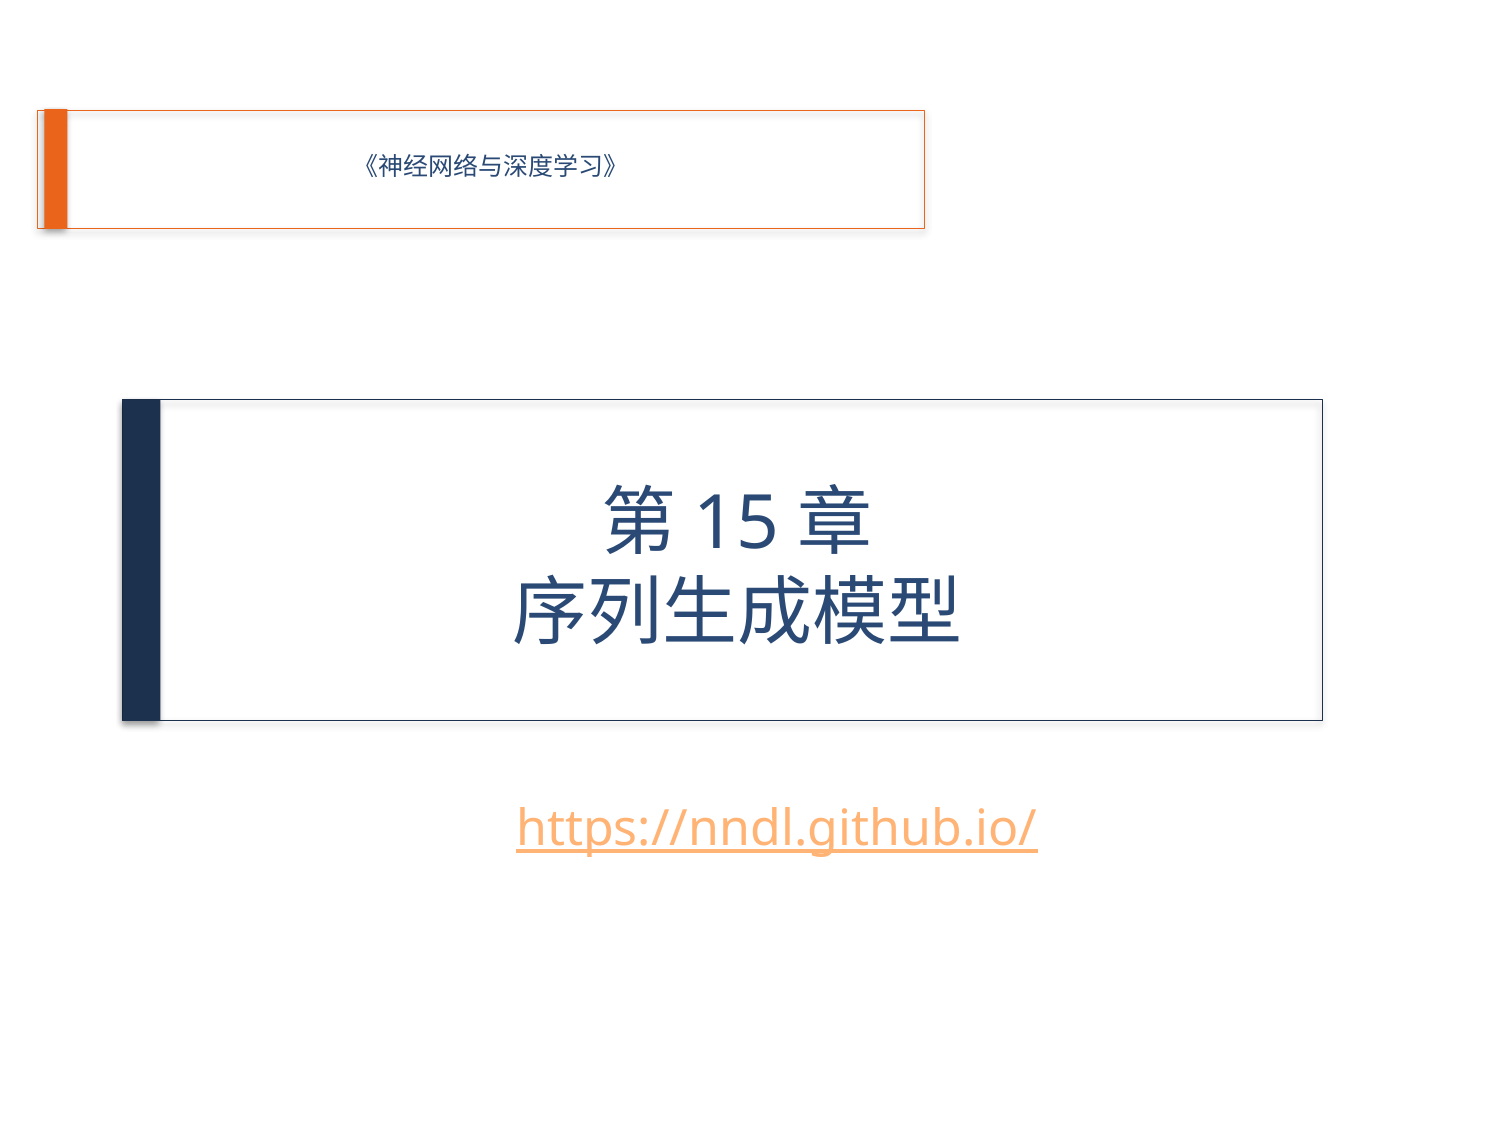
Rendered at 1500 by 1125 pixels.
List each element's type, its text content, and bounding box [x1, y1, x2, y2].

list https://nndl.github.io/ [362, 787, 1192, 1050]
subtitle 《神经网络与深度学习》 [69, 119, 913, 213]
title 第15章 序列生成模型 [174, 439, 1300, 688]
